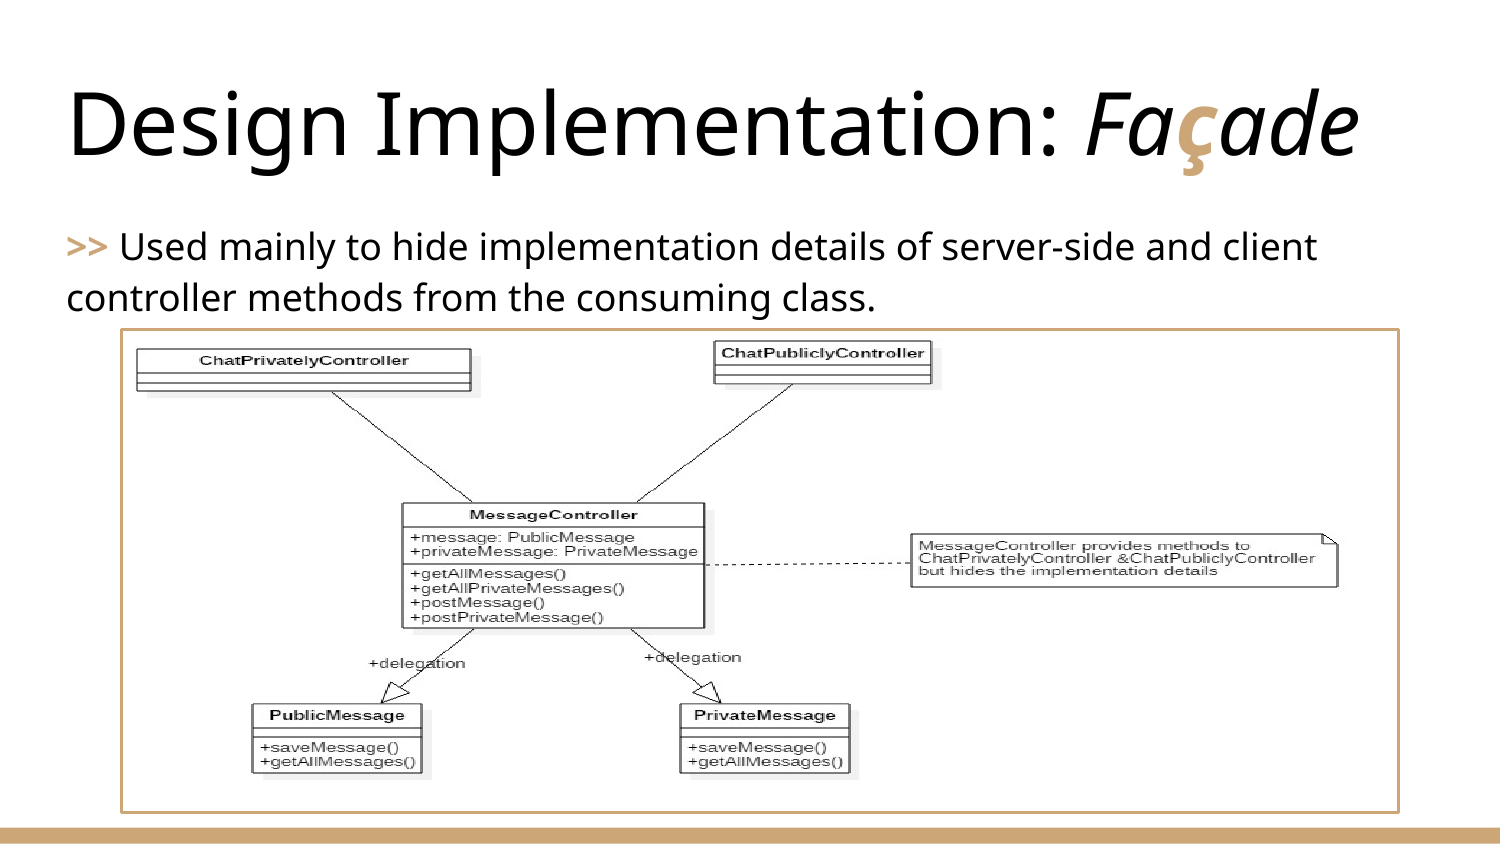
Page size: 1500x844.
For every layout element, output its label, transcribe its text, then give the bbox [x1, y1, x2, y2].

picture [123, 330, 1397, 812]
title Design Implementation: Façade [51, 51, 1449, 189]
list >> Used mainly to hide implementation details of server-side and client controller methods from the consuming class. [51, 200, 1449, 752]
